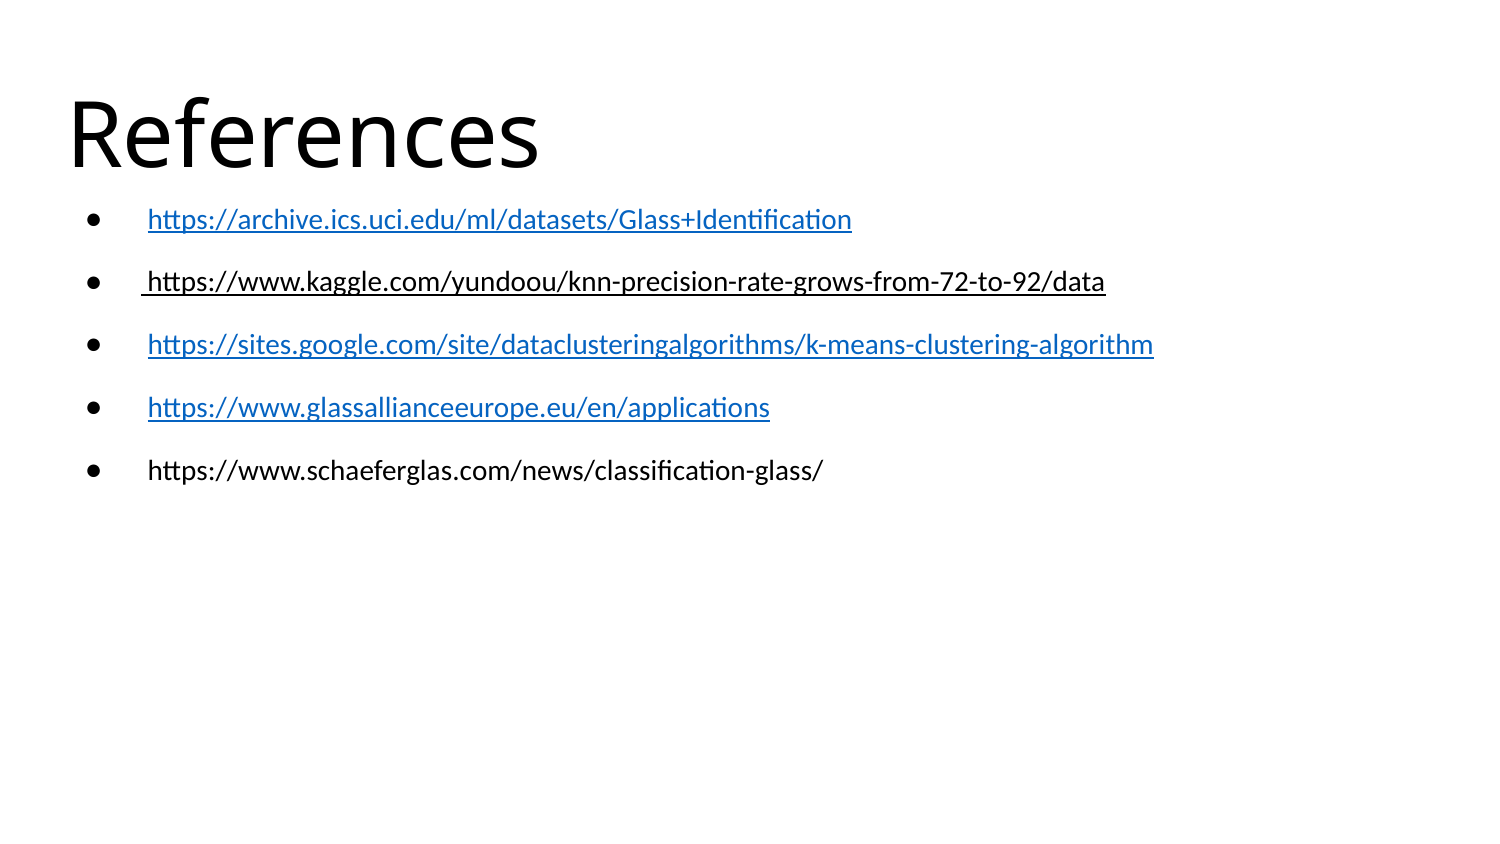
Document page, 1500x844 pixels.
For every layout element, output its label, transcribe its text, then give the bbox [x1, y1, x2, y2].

title References [51, 72, 1449, 167]
list https://archive.ics.uci.edu/ml/datasets/Glass+Identification https://www.kaggle.com/yundoou/knn-precision-rate-grows-from-72-to-92/data https://sites.google.com/site/dataclusteringalgorithms/k-means-clustering-algorithm https://www.glassallianceeurope.eu/en/applications https://www.schaeferglas.com/news/classification-glass/ [51, 189, 1449, 750]
